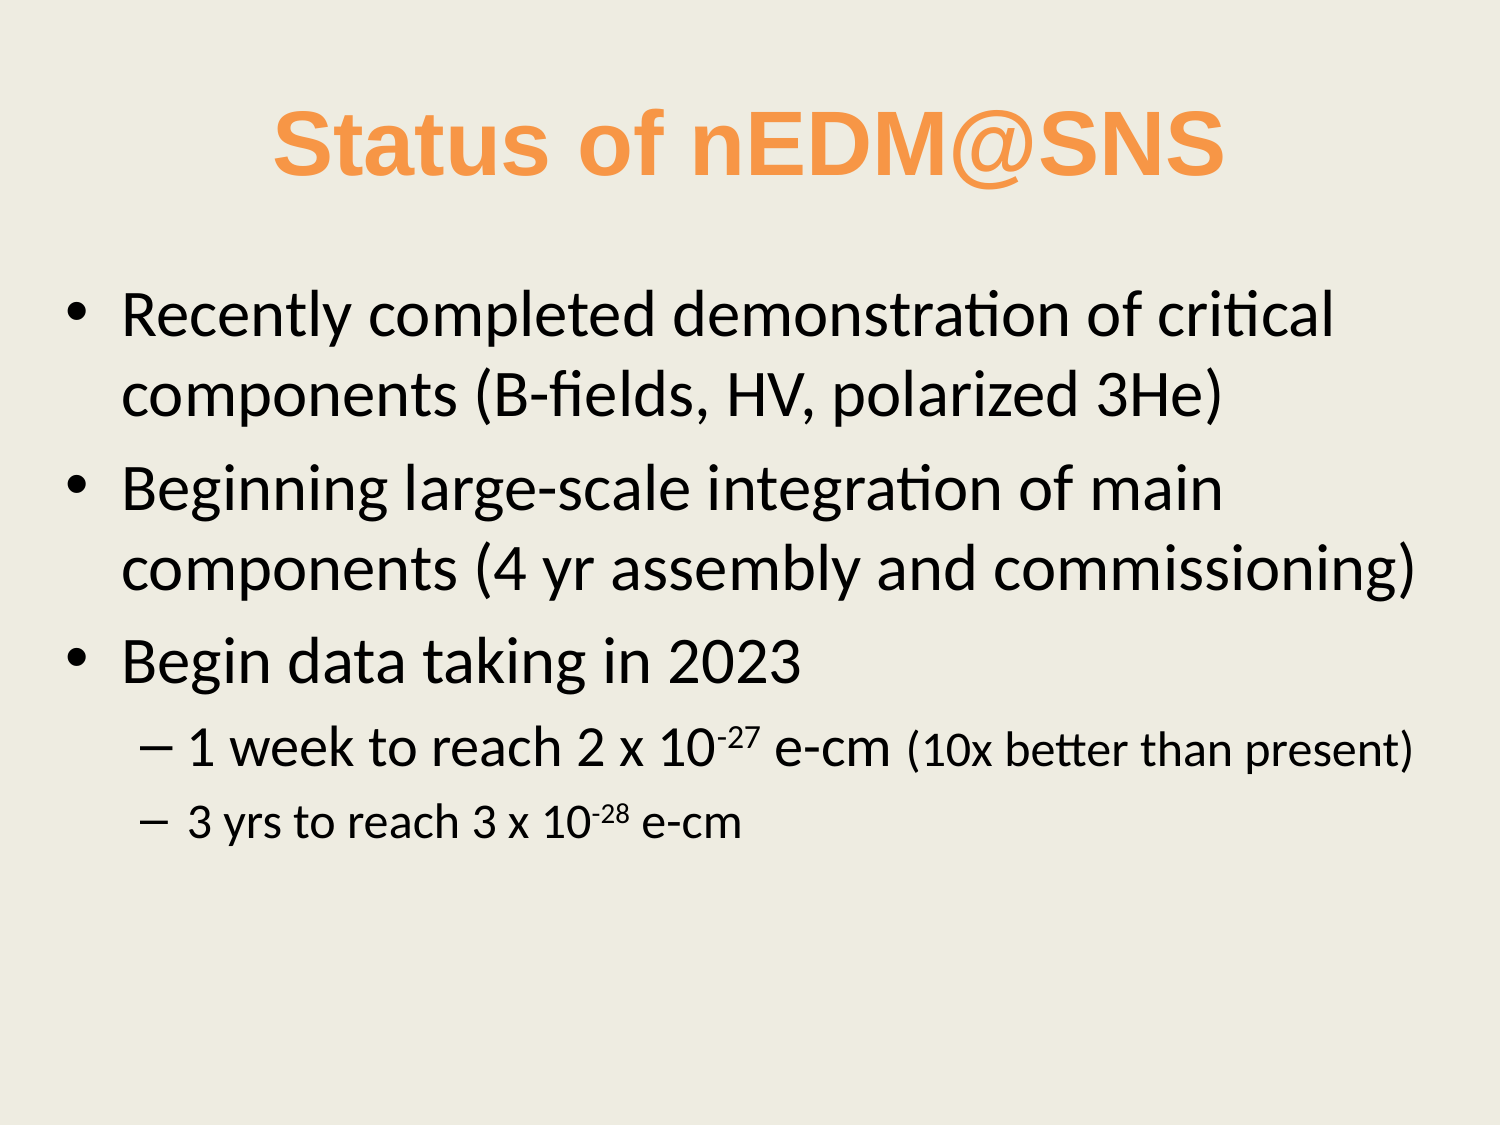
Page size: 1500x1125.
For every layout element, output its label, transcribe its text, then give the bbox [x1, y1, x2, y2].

list Recently completed demonstration of critical components (B-fields, HV, polarized 3He) Beginning large-scale integration of main components (4 yr assembly and commissioning) Begin data taking in 2023 1 week to reach 2 x 10-27 e-cm (10x better than present) 3 yrs to reach 3 x 10-28 e-cm [50, 262, 1500, 1005]
title Status of nEDM@SNS [75, 45, 1425, 233]
